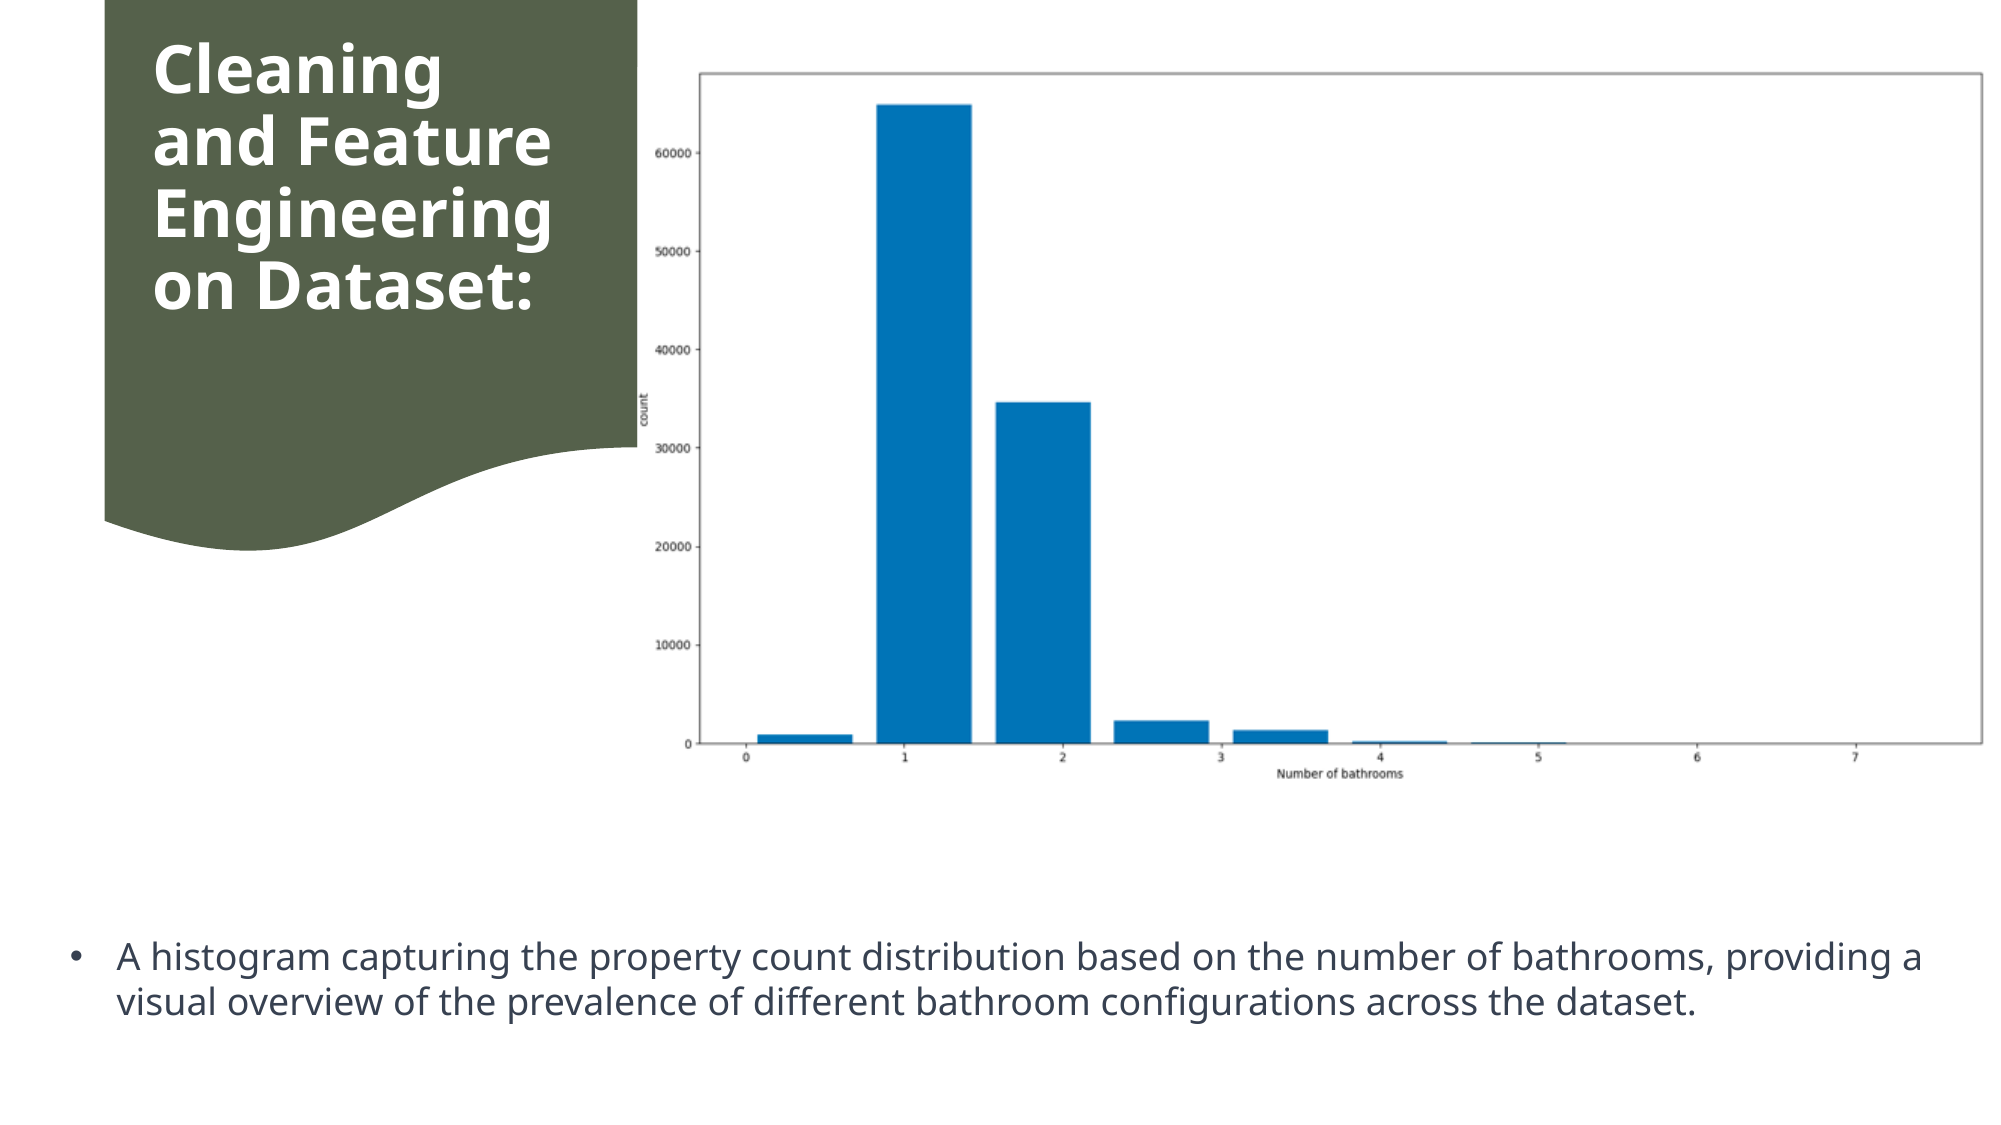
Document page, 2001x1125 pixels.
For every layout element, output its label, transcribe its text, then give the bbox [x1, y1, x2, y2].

text_box [103, 0, 639, 552]
text_box Cleaning and Feature Engineering on Dataset: [137, 28, 604, 417]
text_box A histogram capturing the property count distribution based on the number of bathrooms, providing a visual overview of the prevalence of different bathroom configurations across the dataset. [55, 925, 1980, 1031]
picture [637, 66, 2000, 790]
